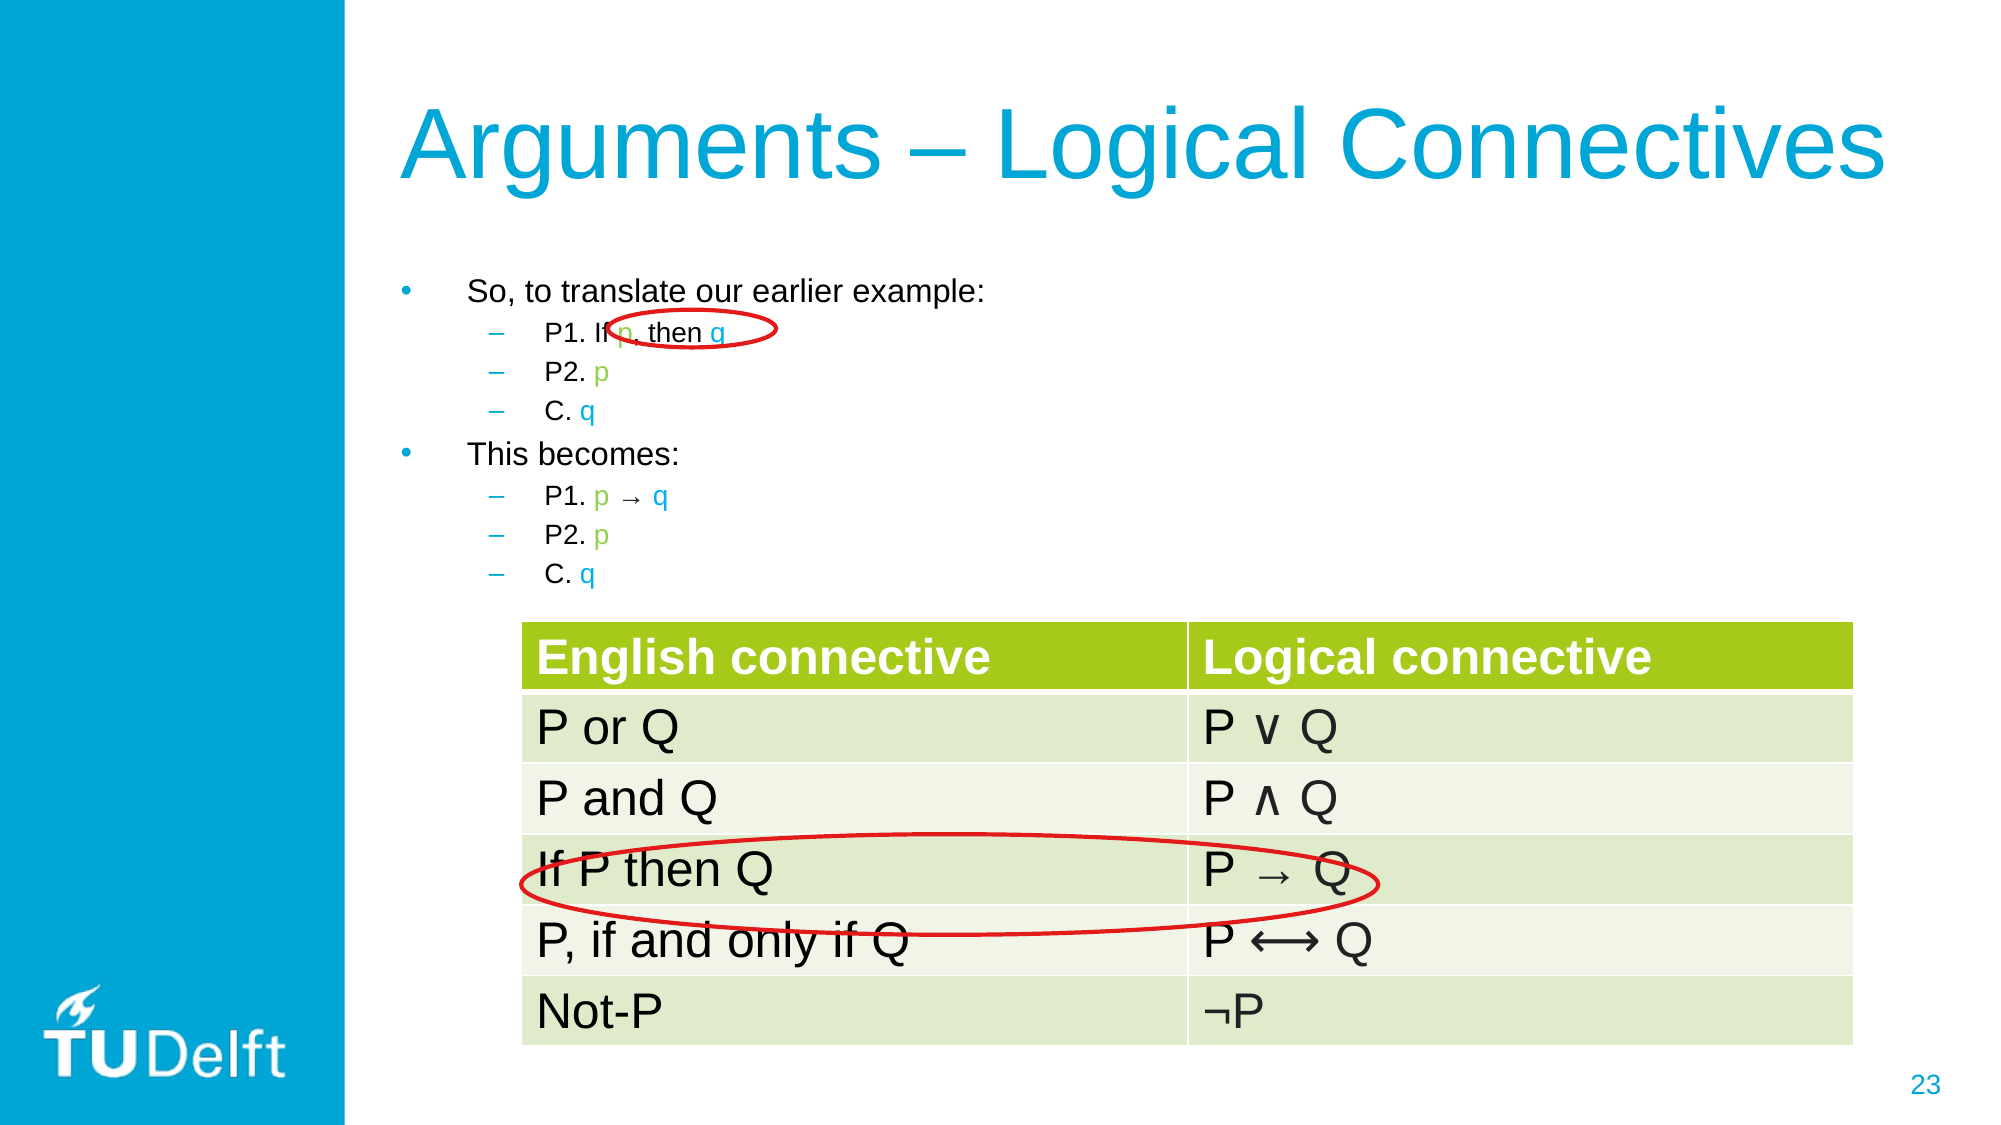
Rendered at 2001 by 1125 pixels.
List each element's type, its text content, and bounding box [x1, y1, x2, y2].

table_cell Not-P [522, 976, 1187, 1045]
table_cell P ∨ Q [1189, 695, 1853, 762]
table_header Logical connective [1189, 622, 1853, 689]
table_cell If P then Q [522, 835, 783, 876]
table_cell If P then Q [1117, 835, 1187, 840]
title Arguments – Logical Connectives [385, 45, 1940, 233]
table_cell ¬P [1189, 976, 1853, 1045]
table_cell P ∧ Q [1189, 764, 1853, 833]
table_cell P or Q [522, 695, 1187, 762]
table_cell P ⟷ Q [1189, 906, 1853, 975]
table_cell If P then Q [522, 893, 544, 904]
table_header English connective [522, 622, 1187, 689]
list So, to translate our earlier example: P1. If p, then q P2. p C. q This becomes: P1. p → q P2. p C. q [385, 262, 1940, 633]
text_box [605, 307, 779, 350]
text_box [519, 832, 1381, 937]
table_cell P and Q [522, 764, 1187, 833]
table_cell P → Q [1189, 835, 1853, 904]
table_cell P, if and only if Q [522, 906, 1187, 975]
